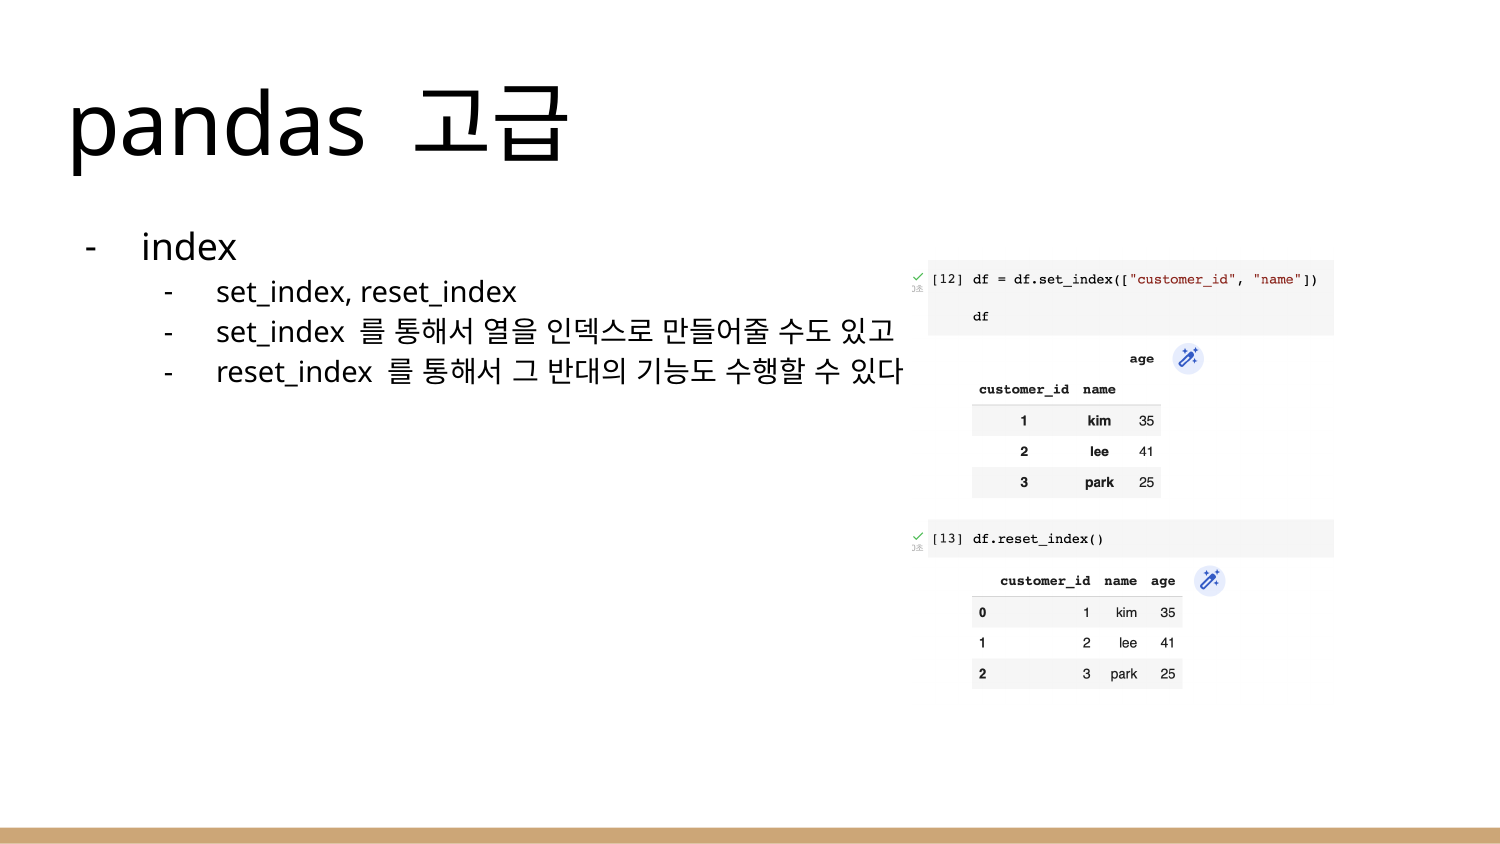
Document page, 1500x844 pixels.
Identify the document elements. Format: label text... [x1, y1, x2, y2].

title pandas 고급 [51, 51, 1449, 189]
picture [912, 247, 1334, 705]
list index set_index, reset_index set_index 를 통해서 열을 인덱스로 만들어줄 수도 있고 reset_index 를 통해서 그 반대의 기능도 수행할 수 있다 [51, 200, 1449, 752]
